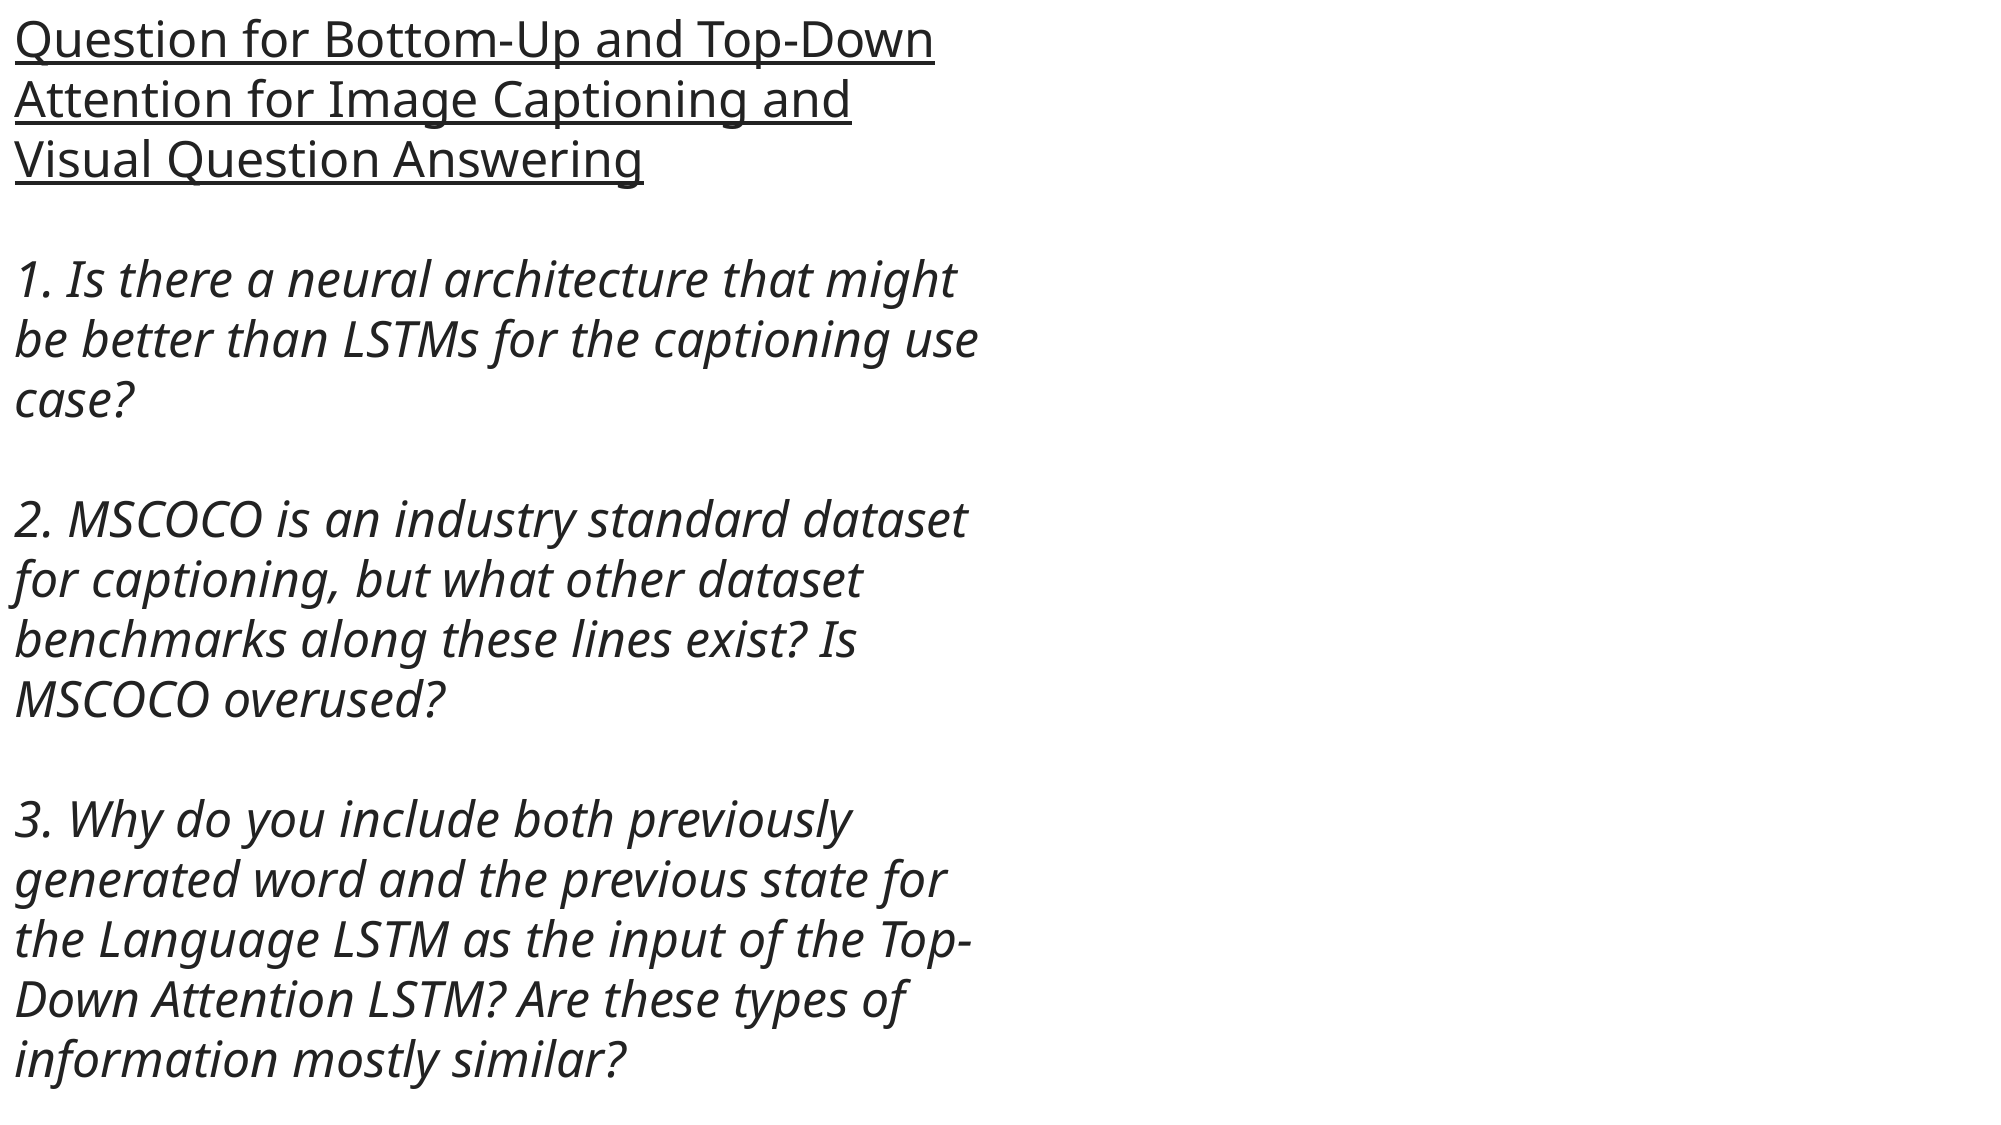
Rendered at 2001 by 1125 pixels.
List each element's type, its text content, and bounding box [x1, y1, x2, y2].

text_box Question for Bottom-Up and Top-Down Attention for Image Captioning and Visual Question Answering 1. Is there a neural architecture that might be better than LSTMs for the captioning use case? 2. MSCOCO is an industry standard dataset for captioning, but what other dataset benchmarks along these lines exist? Is MSCOCO overused? 3. Why do you include both previously generated word and the previous state for the Language LSTM as the input of the Top-Down Attention LSTM? Are these types of information mostly similar? [0, 0, 1000, 1095]
